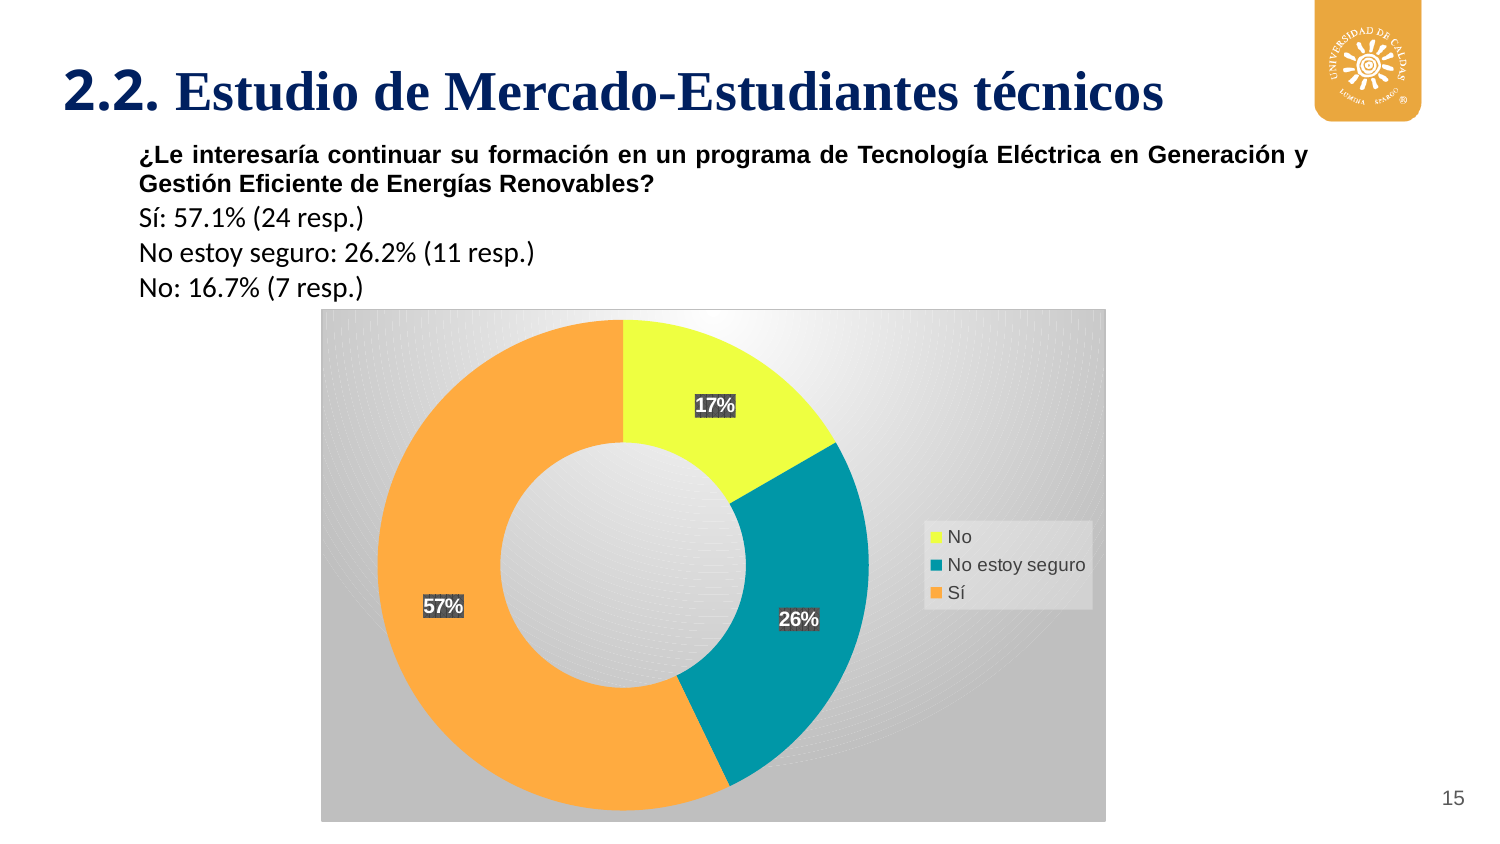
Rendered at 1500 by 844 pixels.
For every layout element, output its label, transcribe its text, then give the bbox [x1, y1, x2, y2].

chart [320, 308, 1107, 822]
slide_number 15 [1389, 764, 1480, 830]
picture [0, 0, 1500, 844]
text_box ¿Le interesaría continuar su formación en un programa de Tecnología Eléctrica en Generación y Gestión Eficiente de Energías Renovables? Sí: 57.1% (24 resp.) No estoy seguro: 26.2% (11 resp.) No: 16.7% (7 resp.) [124, 129, 1327, 353]
text_box 2.2. Estudio de Mercado-Estudiantes técnicos [48, 46, 1363, 129]
